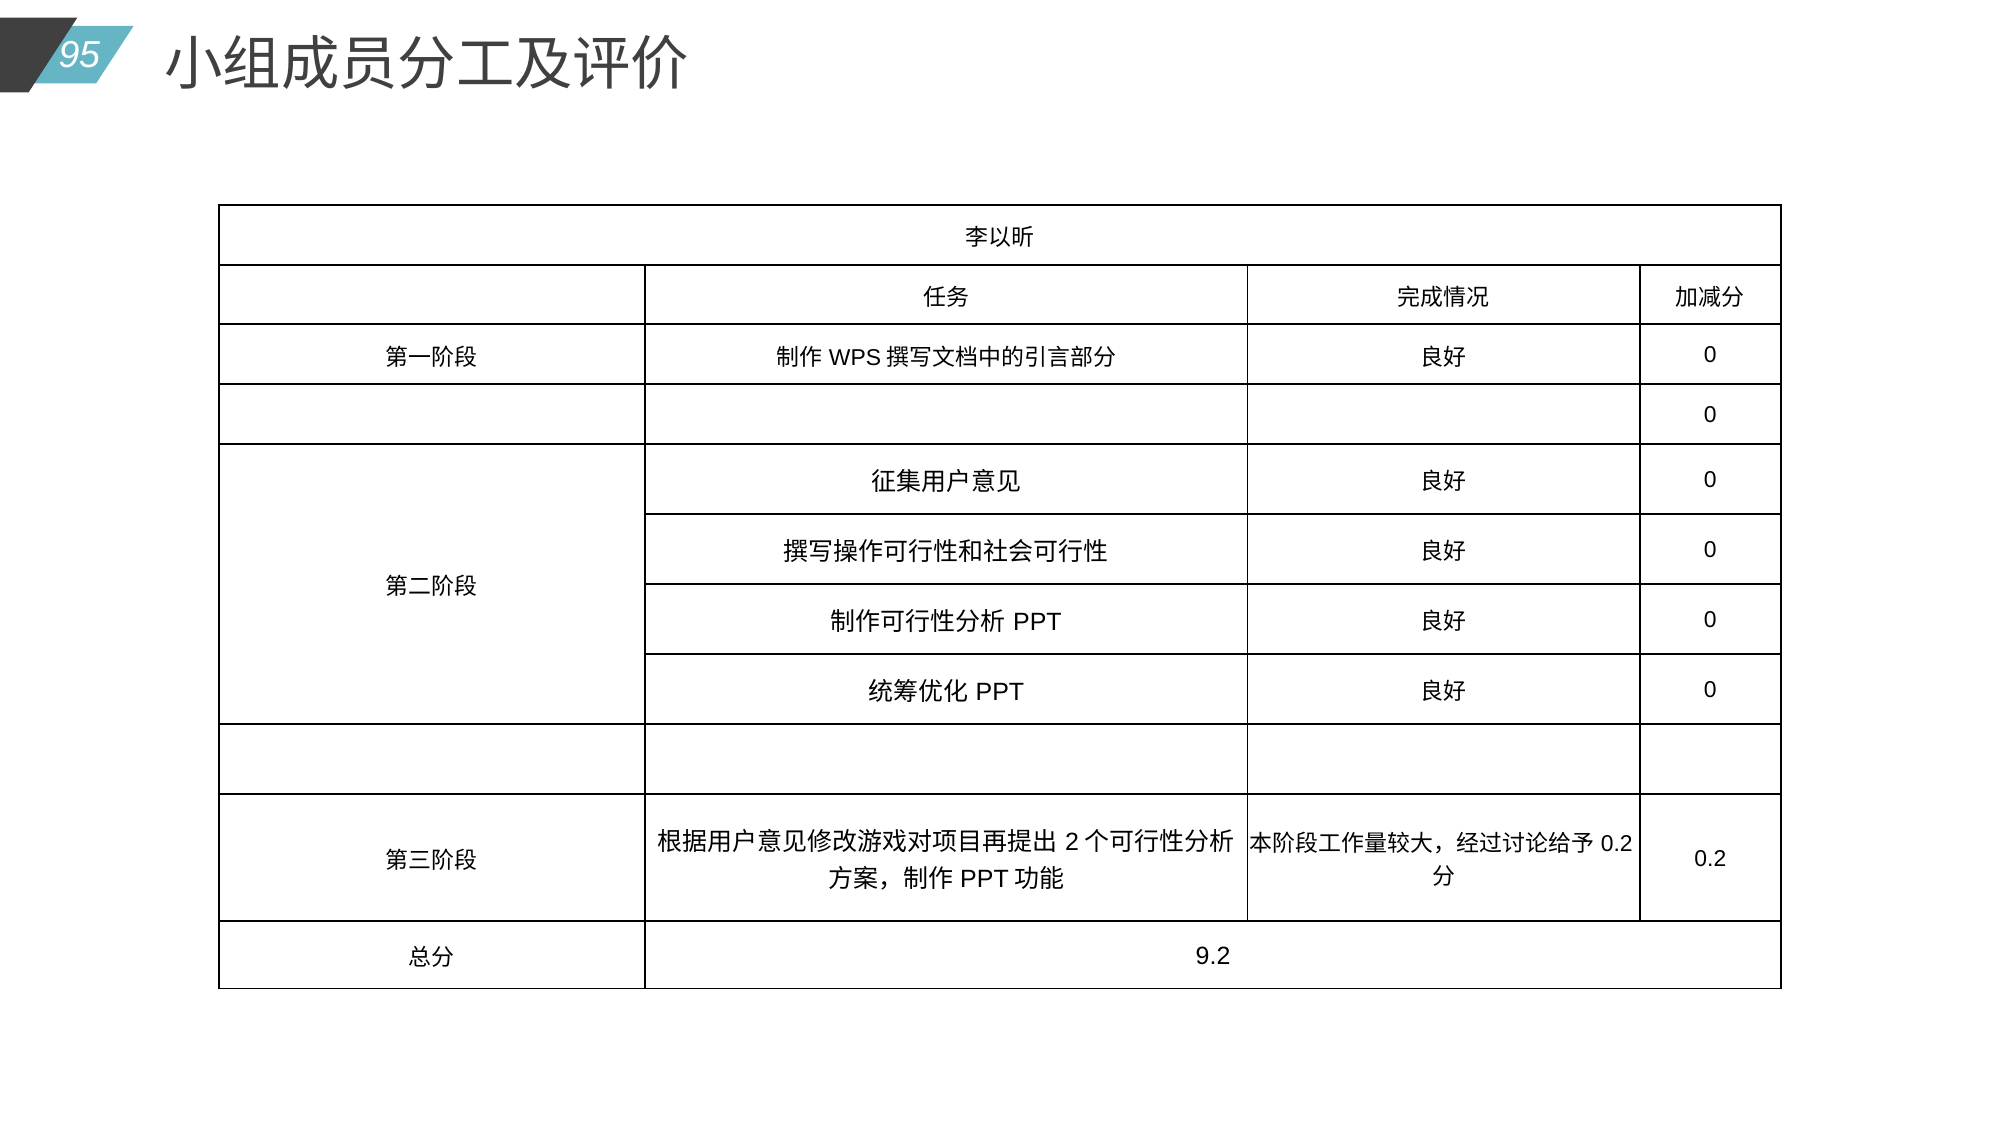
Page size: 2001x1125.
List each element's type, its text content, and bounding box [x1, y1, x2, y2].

table_cell 统筹优化PPT [646, 655, 1247, 723]
table_cell 完成情况 [1248, 266, 1639, 323]
table_cell 第二阶段 [220, 445, 644, 723]
table_cell 良好 [1248, 655, 1639, 723]
table_cell 0 [1641, 585, 1780, 653]
table_cell 撰写操作可行性和社会可行性 [646, 515, 1247, 583]
text_box 小组成员分工及评价 [149, 18, 704, 104]
table_cell 任务 [646, 266, 1247, 323]
table_cell 9.2 [646, 922, 1780, 988]
table_cell 总分 [220, 922, 644, 988]
table_cell [220, 385, 644, 443]
table_cell 0.2 [1641, 795, 1780, 920]
table_cell 本阶段工作量较大，经过讨论给予0.2分 [1248, 795, 1639, 920]
table_cell 制作WPS撰写文档中的引言部分 [646, 325, 1247, 383]
table_cell 良好 [1248, 445, 1639, 513]
table_cell 第三阶段 [220, 795, 644, 920]
table_cell 根据用户意见修改游戏对项目再提出2个可行性分析方案，制作PPT功能 [646, 795, 1247, 920]
table_cell [220, 725, 644, 793]
table_cell [1248, 725, 1639, 793]
table_cell [646, 385, 1247, 443]
table_cell 征集用户意见 [646, 445, 1247, 513]
table_cell [1641, 725, 1780, 793]
table_cell 0 [1641, 515, 1780, 583]
table_header 李以昕 [220, 206, 1780, 264]
table_cell 0 [1641, 655, 1780, 723]
table_cell [220, 266, 644, 323]
table_cell 良好 [1248, 585, 1639, 653]
table_cell 良好 [1248, 325, 1639, 383]
table_cell 制作可行性分析PPT [646, 585, 1247, 653]
table_cell 0 [1641, 325, 1780, 383]
table_cell 0 [1641, 445, 1780, 513]
table_cell 加减分 [1641, 266, 1780, 323]
table_cell 良好 [1248, 515, 1639, 583]
table_cell [1248, 385, 1639, 443]
table_cell 第一阶段 [220, 325, 644, 383]
table_cell [646, 725, 1247, 793]
table_cell 0 [1641, 385, 1780, 443]
